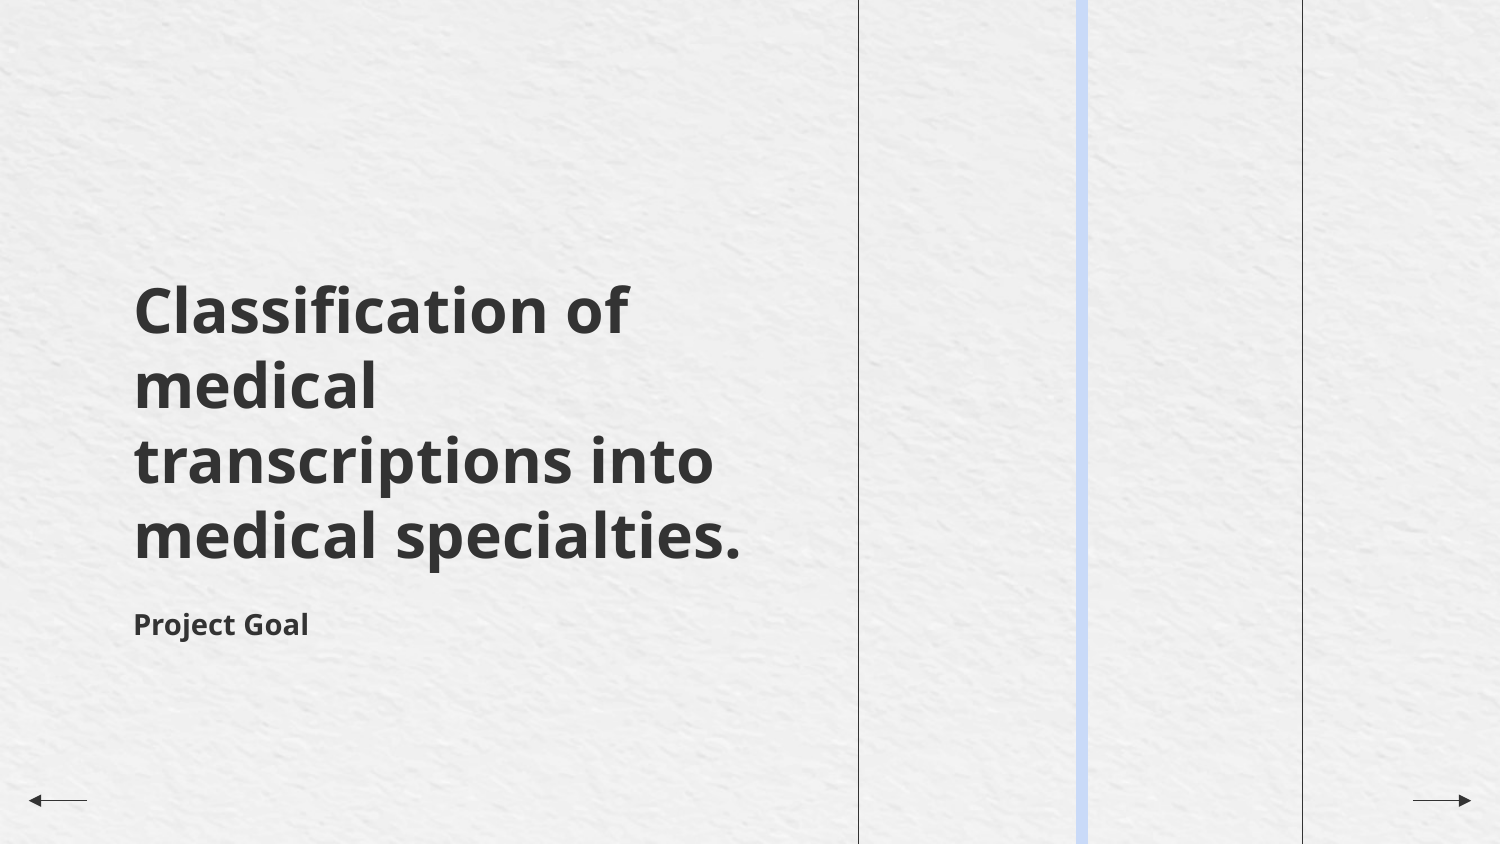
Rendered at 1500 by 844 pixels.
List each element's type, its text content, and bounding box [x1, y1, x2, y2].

subtitle Project Goal [118, 585, 678, 657]
text_box Saturn is composed of hydrogen and helium [29, 797, 95, 811]
title Classification of medical transcriptions into medical specialties. [118, 187, 789, 586]
text_box Saturn is composed of hydrogen and helium [1413, 797, 1479, 811]
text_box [1416, 802, 1458, 806]
